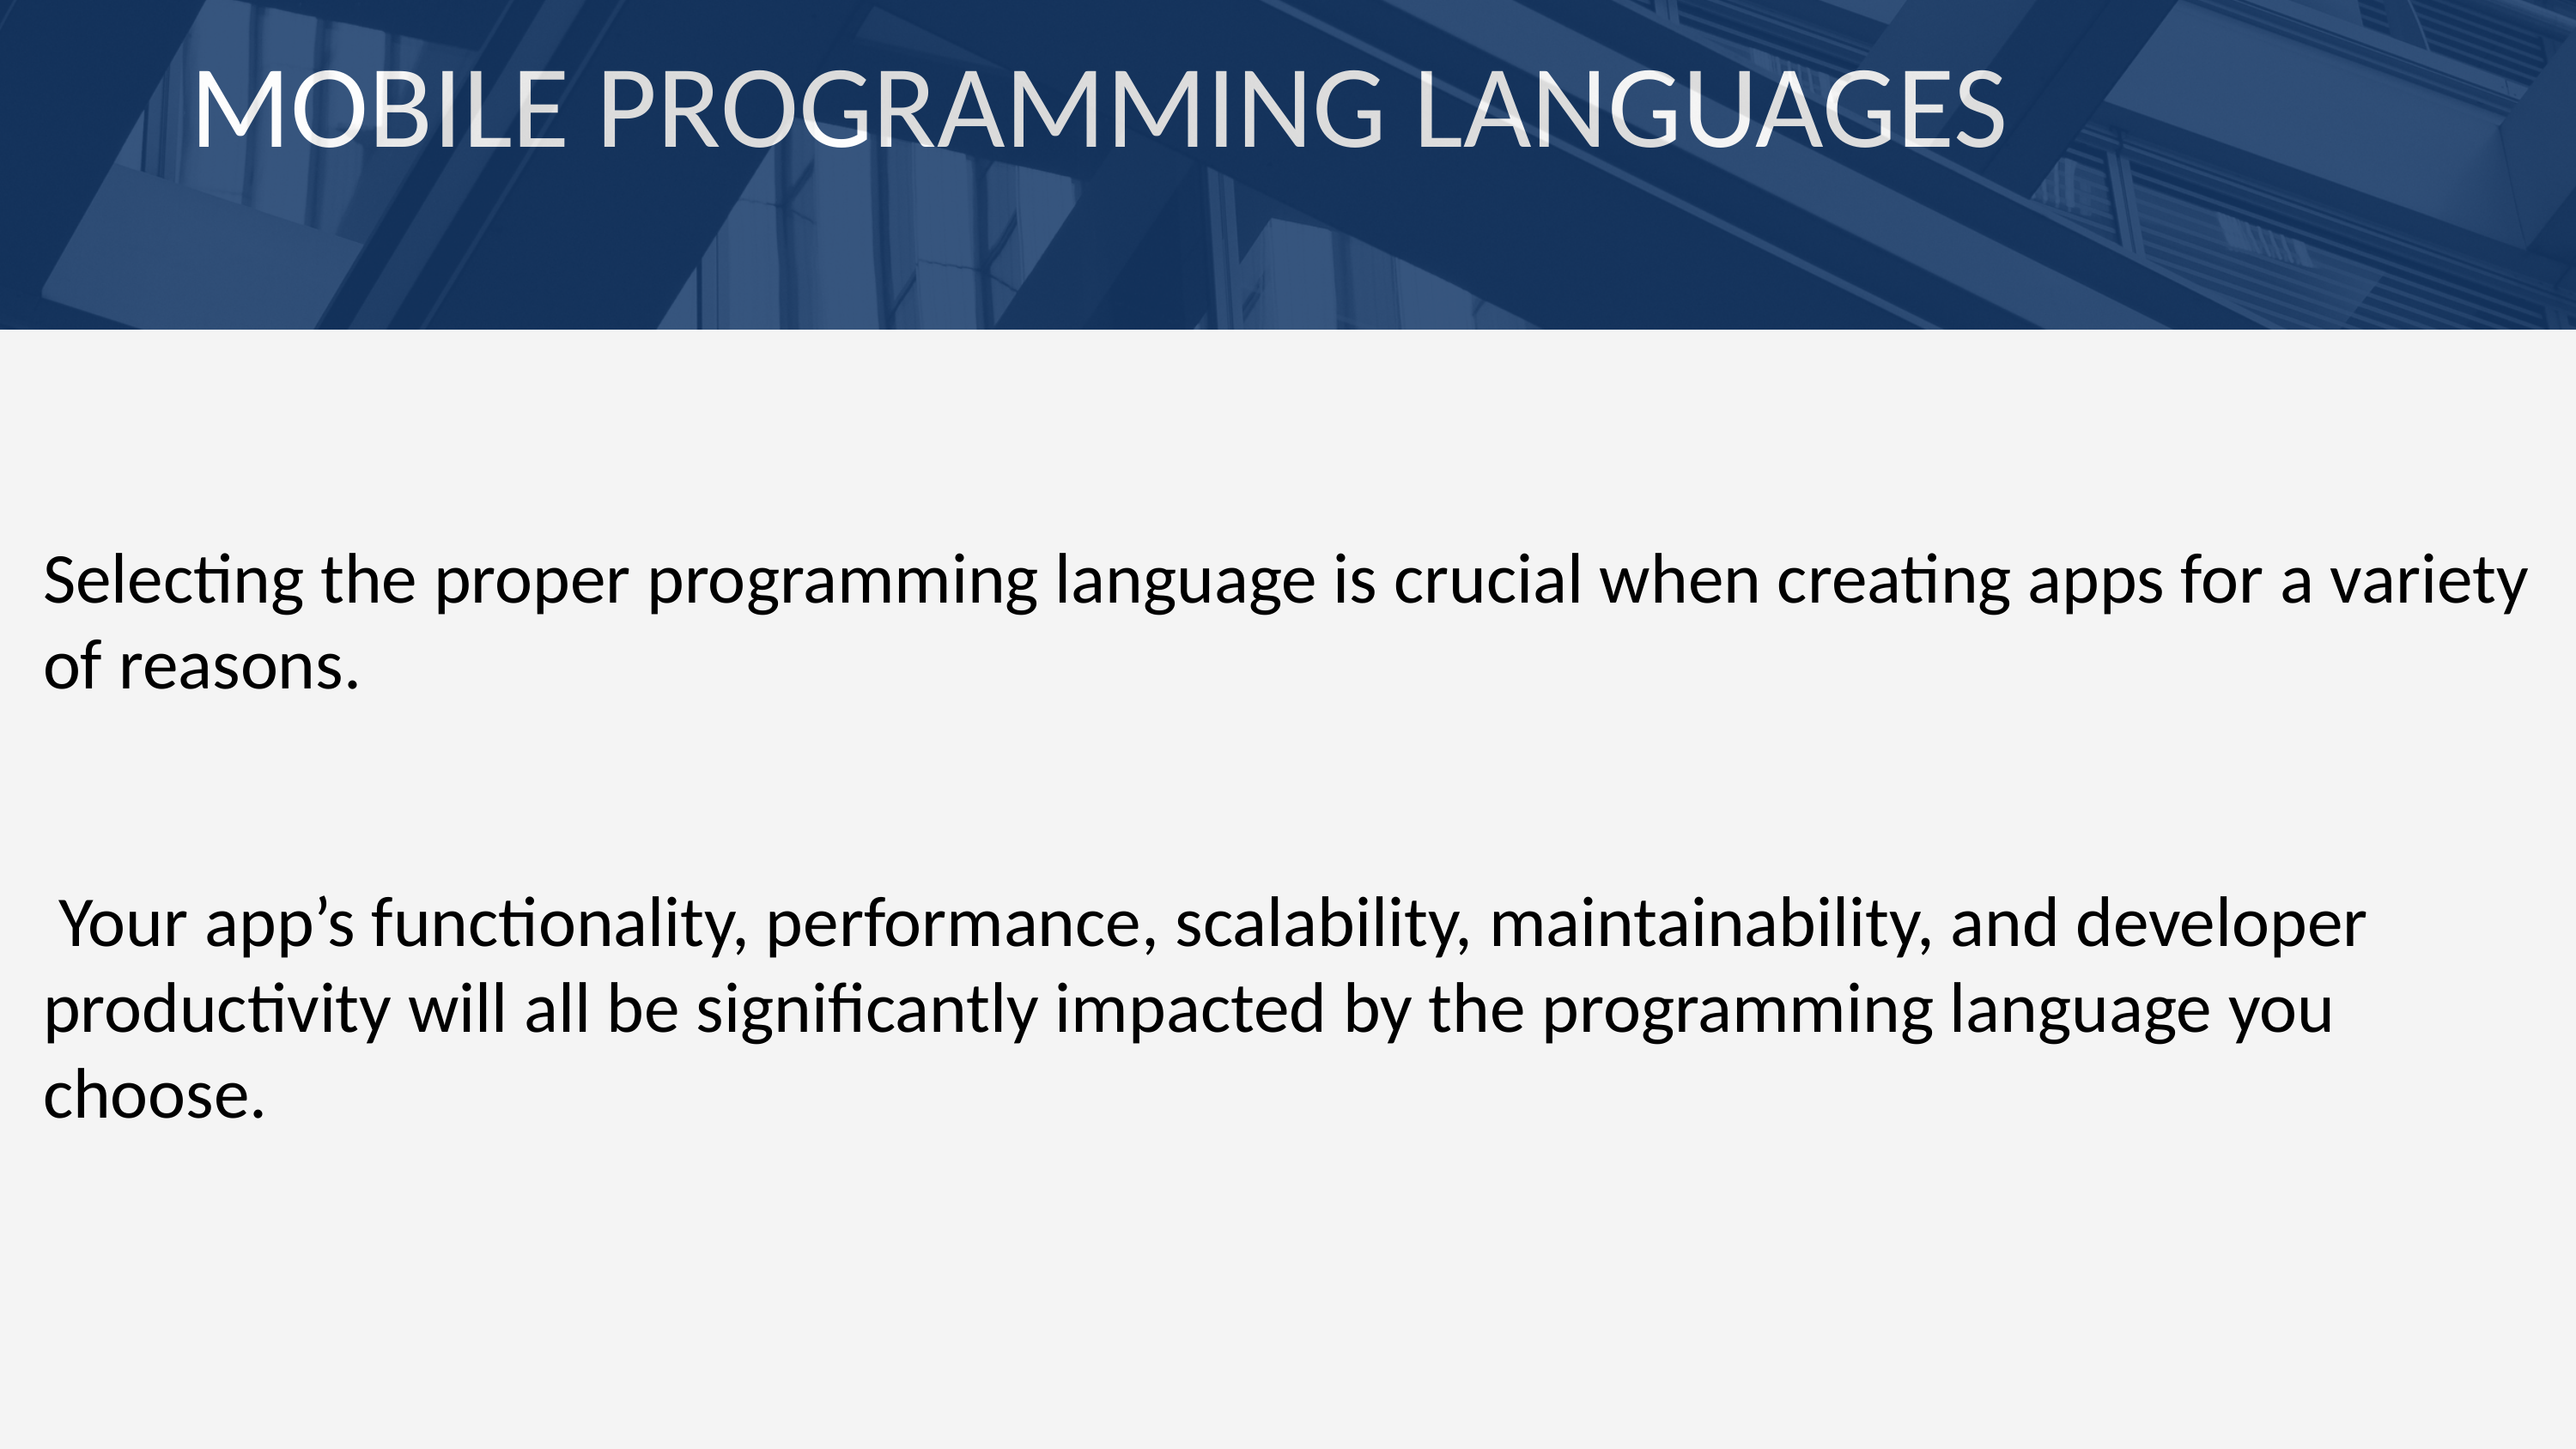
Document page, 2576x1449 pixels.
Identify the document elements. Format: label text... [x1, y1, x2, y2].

text_box Selecting the proper programming language is crucial when creating apps for a variety of reasons. Your app’s functionality, performance, scalability, maintainability, and developer productivity will all be significantly impacted by the programming language you choose. [43, 530, 2533, 1132]
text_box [0, 0, 2576, 330]
